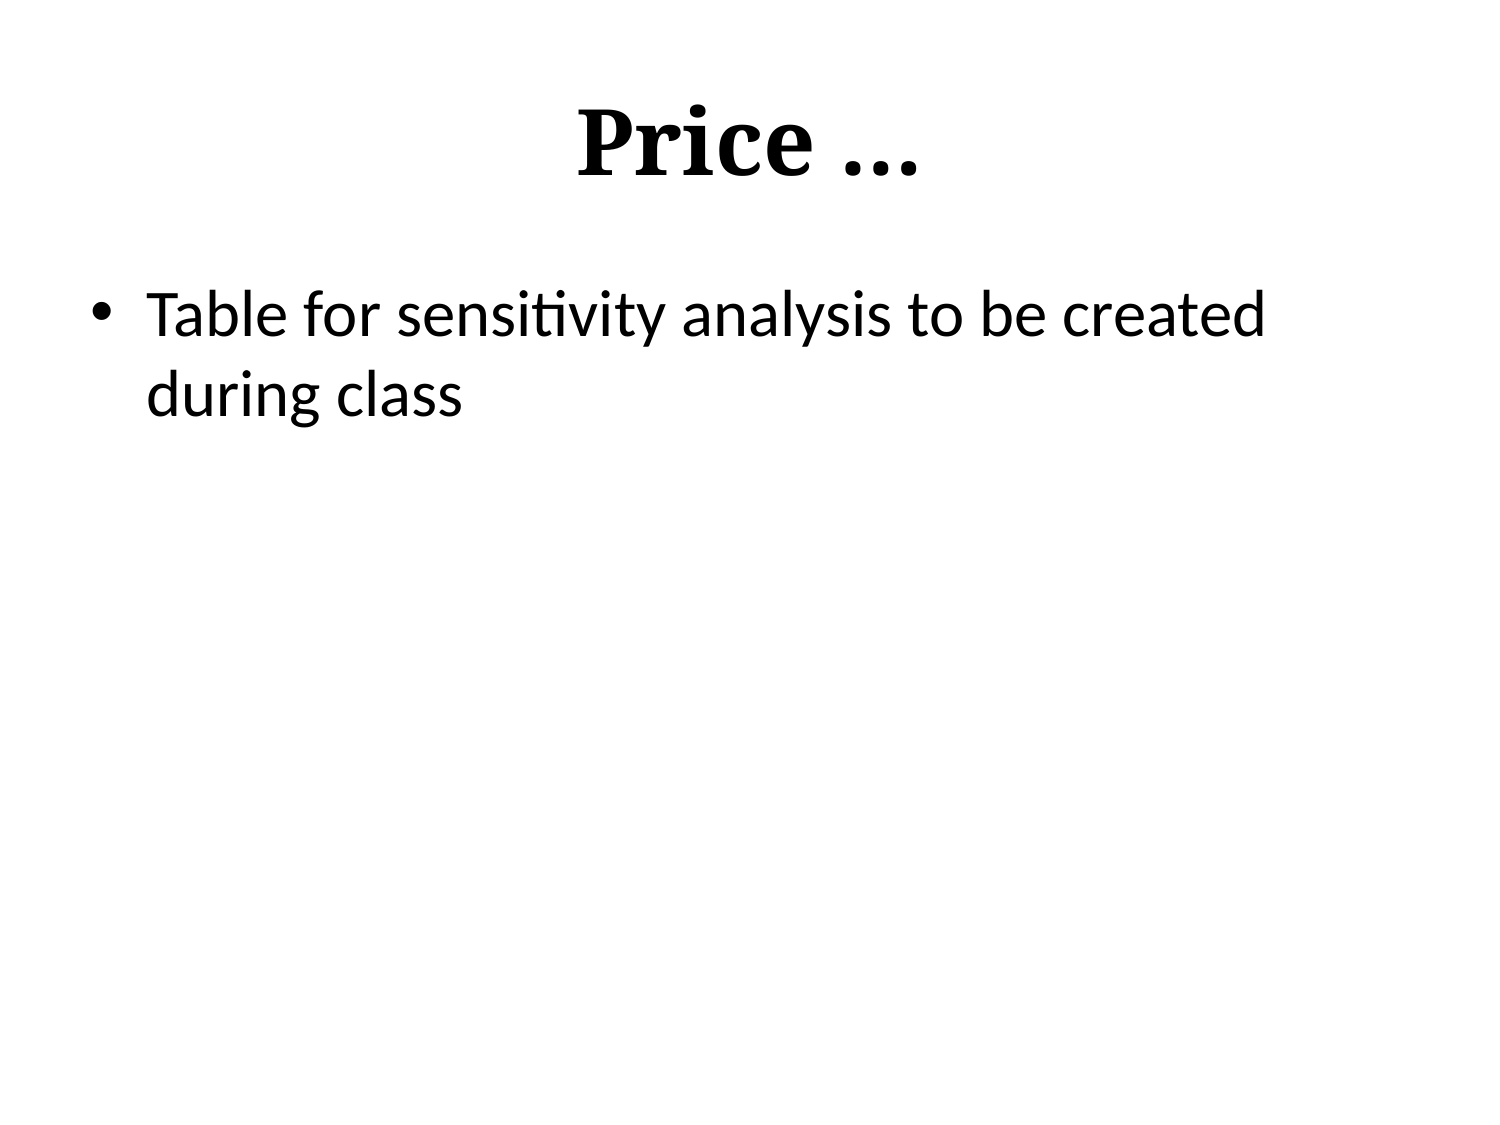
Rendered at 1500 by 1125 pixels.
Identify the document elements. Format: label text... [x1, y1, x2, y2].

list Table for sensitivity analysis to be created during class [75, 262, 1425, 1005]
title Price … [75, 45, 1425, 233]
